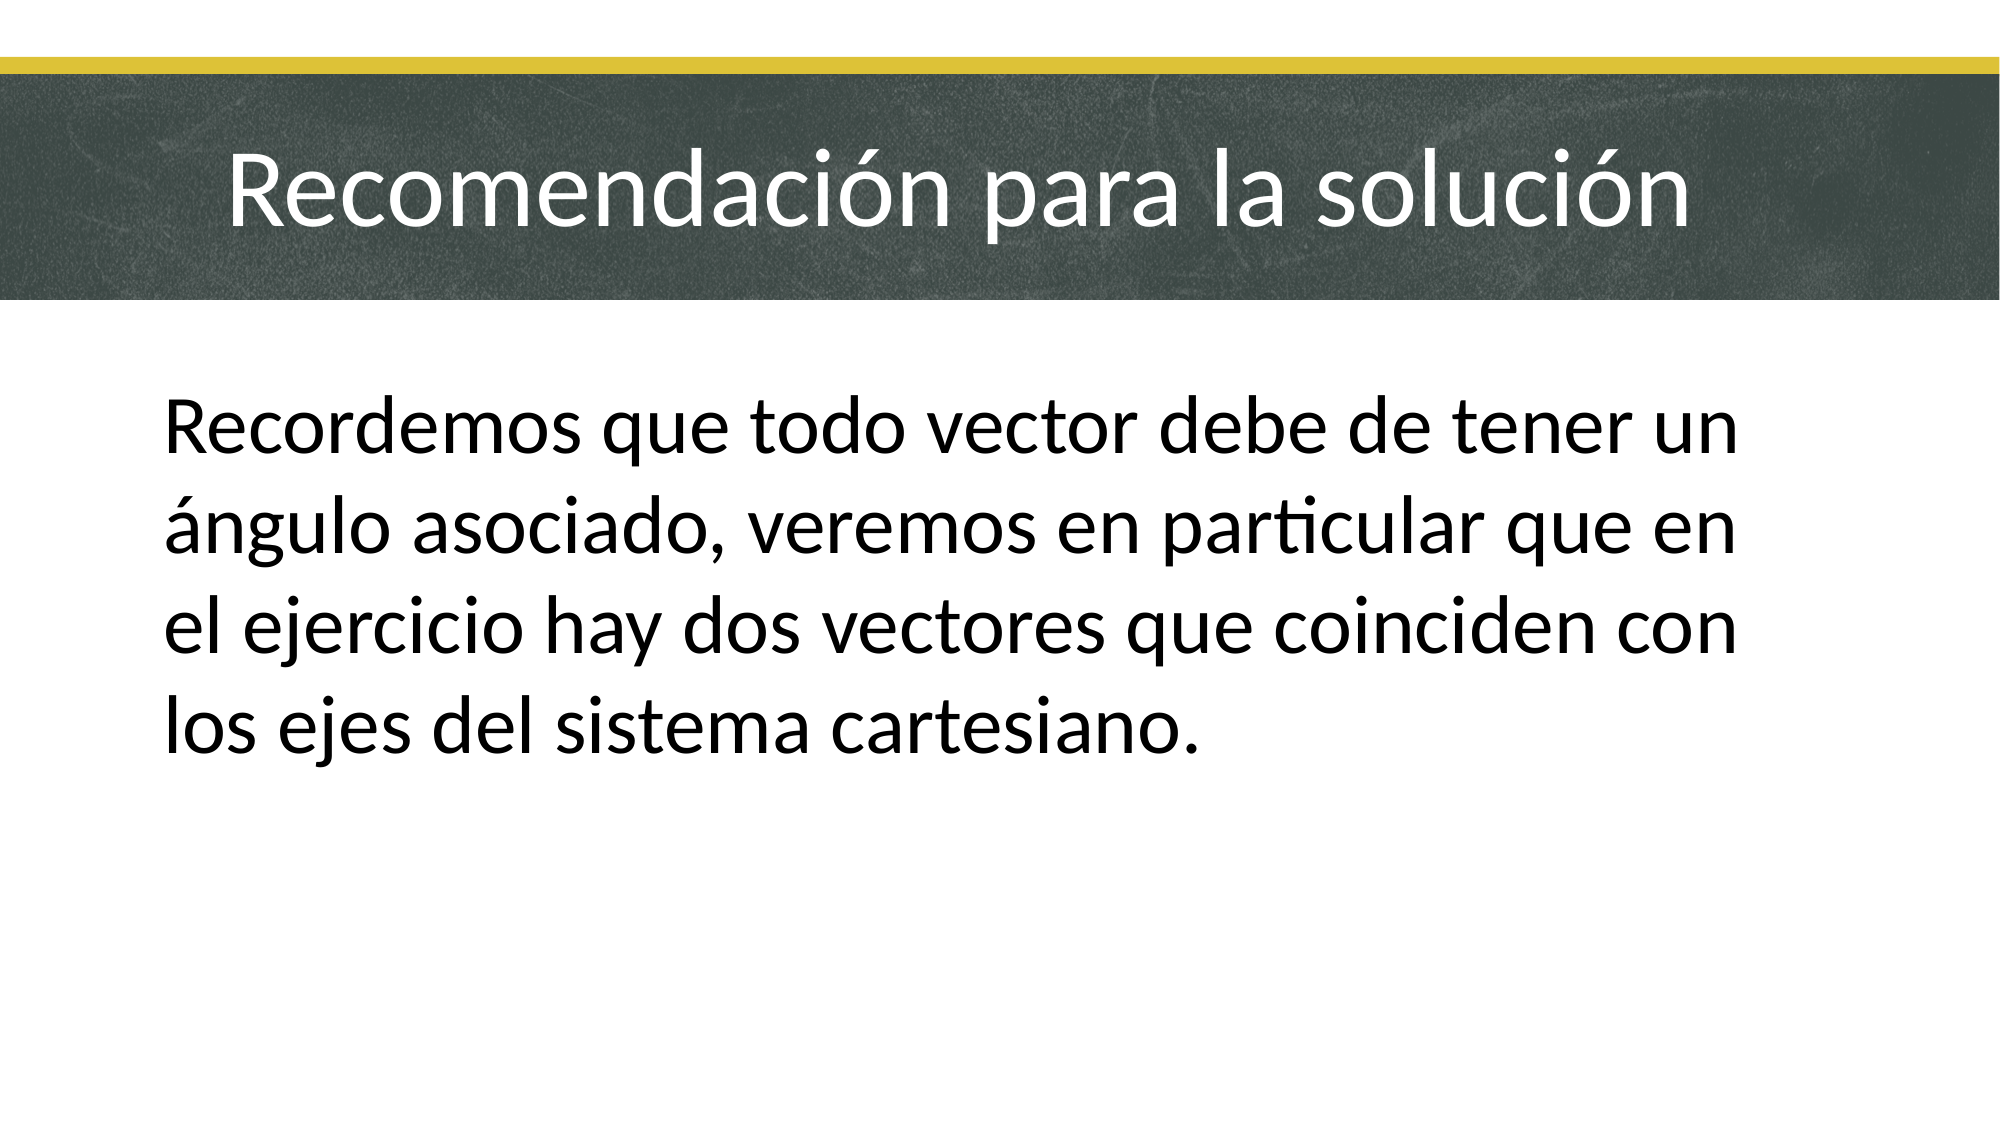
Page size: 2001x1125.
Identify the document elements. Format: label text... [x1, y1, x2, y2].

text_box Recordemos que todo vector debe de tener un ángulo asociado, veremos en particular que en el ejercicio hay dos vectores que coinciden con los ejes del sistema cartesiano. [148, 362, 1817, 778]
picture [0, 74, 2000, 300]
title Recomendación para la solución [210, 76, 1790, 300]
